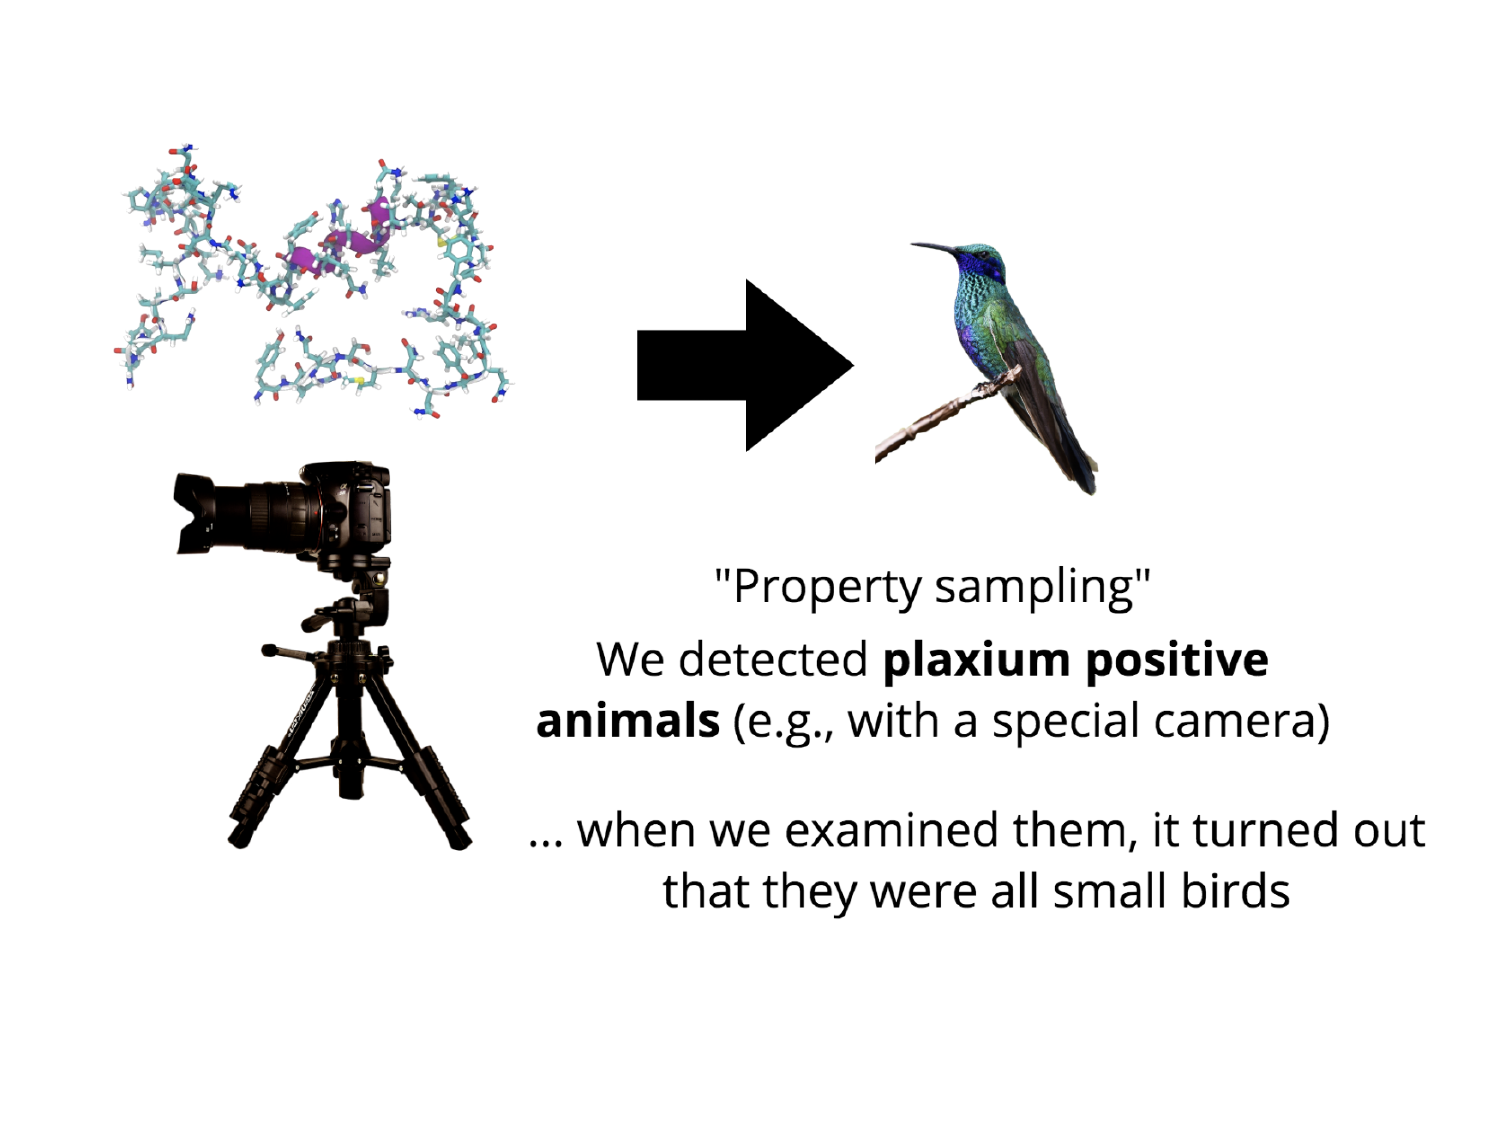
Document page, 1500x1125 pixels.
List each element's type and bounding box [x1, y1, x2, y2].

picture [0, 94, 1500, 1031]
